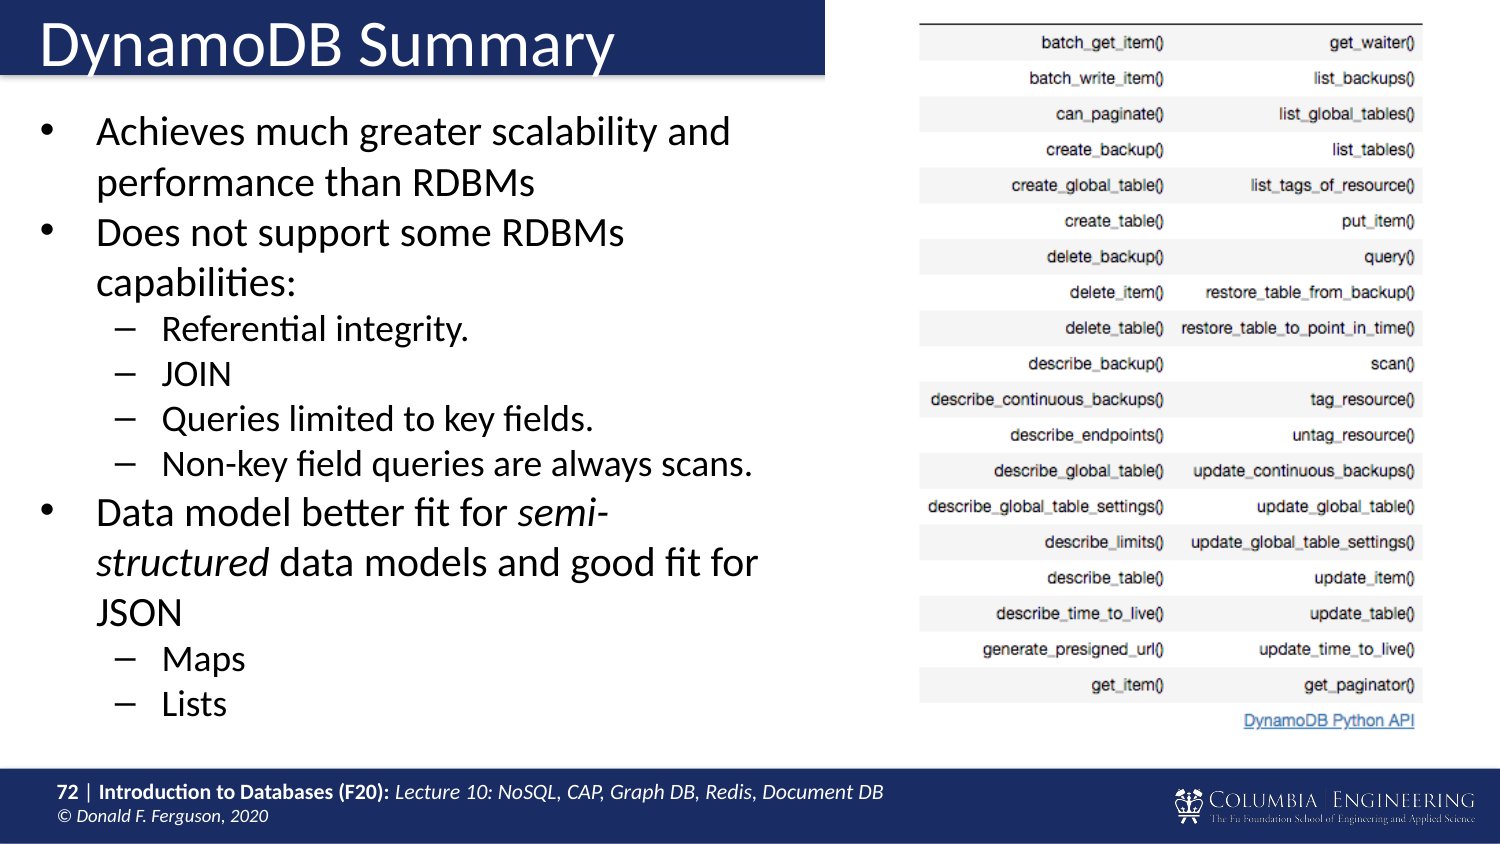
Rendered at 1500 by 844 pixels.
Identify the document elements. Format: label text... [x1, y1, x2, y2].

list DynamoDB Summary [24, 0, 822, 63]
picture [824, 0, 1500, 748]
list Achieves much greater scalability and performance than RDBMs Does not support some RDBMs capabilities: Referential integrity. JOIN Queries limited to key fields. Non-key field queries are always scans. Data model better fit for semi-structured data models and good fit for JSON Maps Lists [24, 96, 775, 760]
